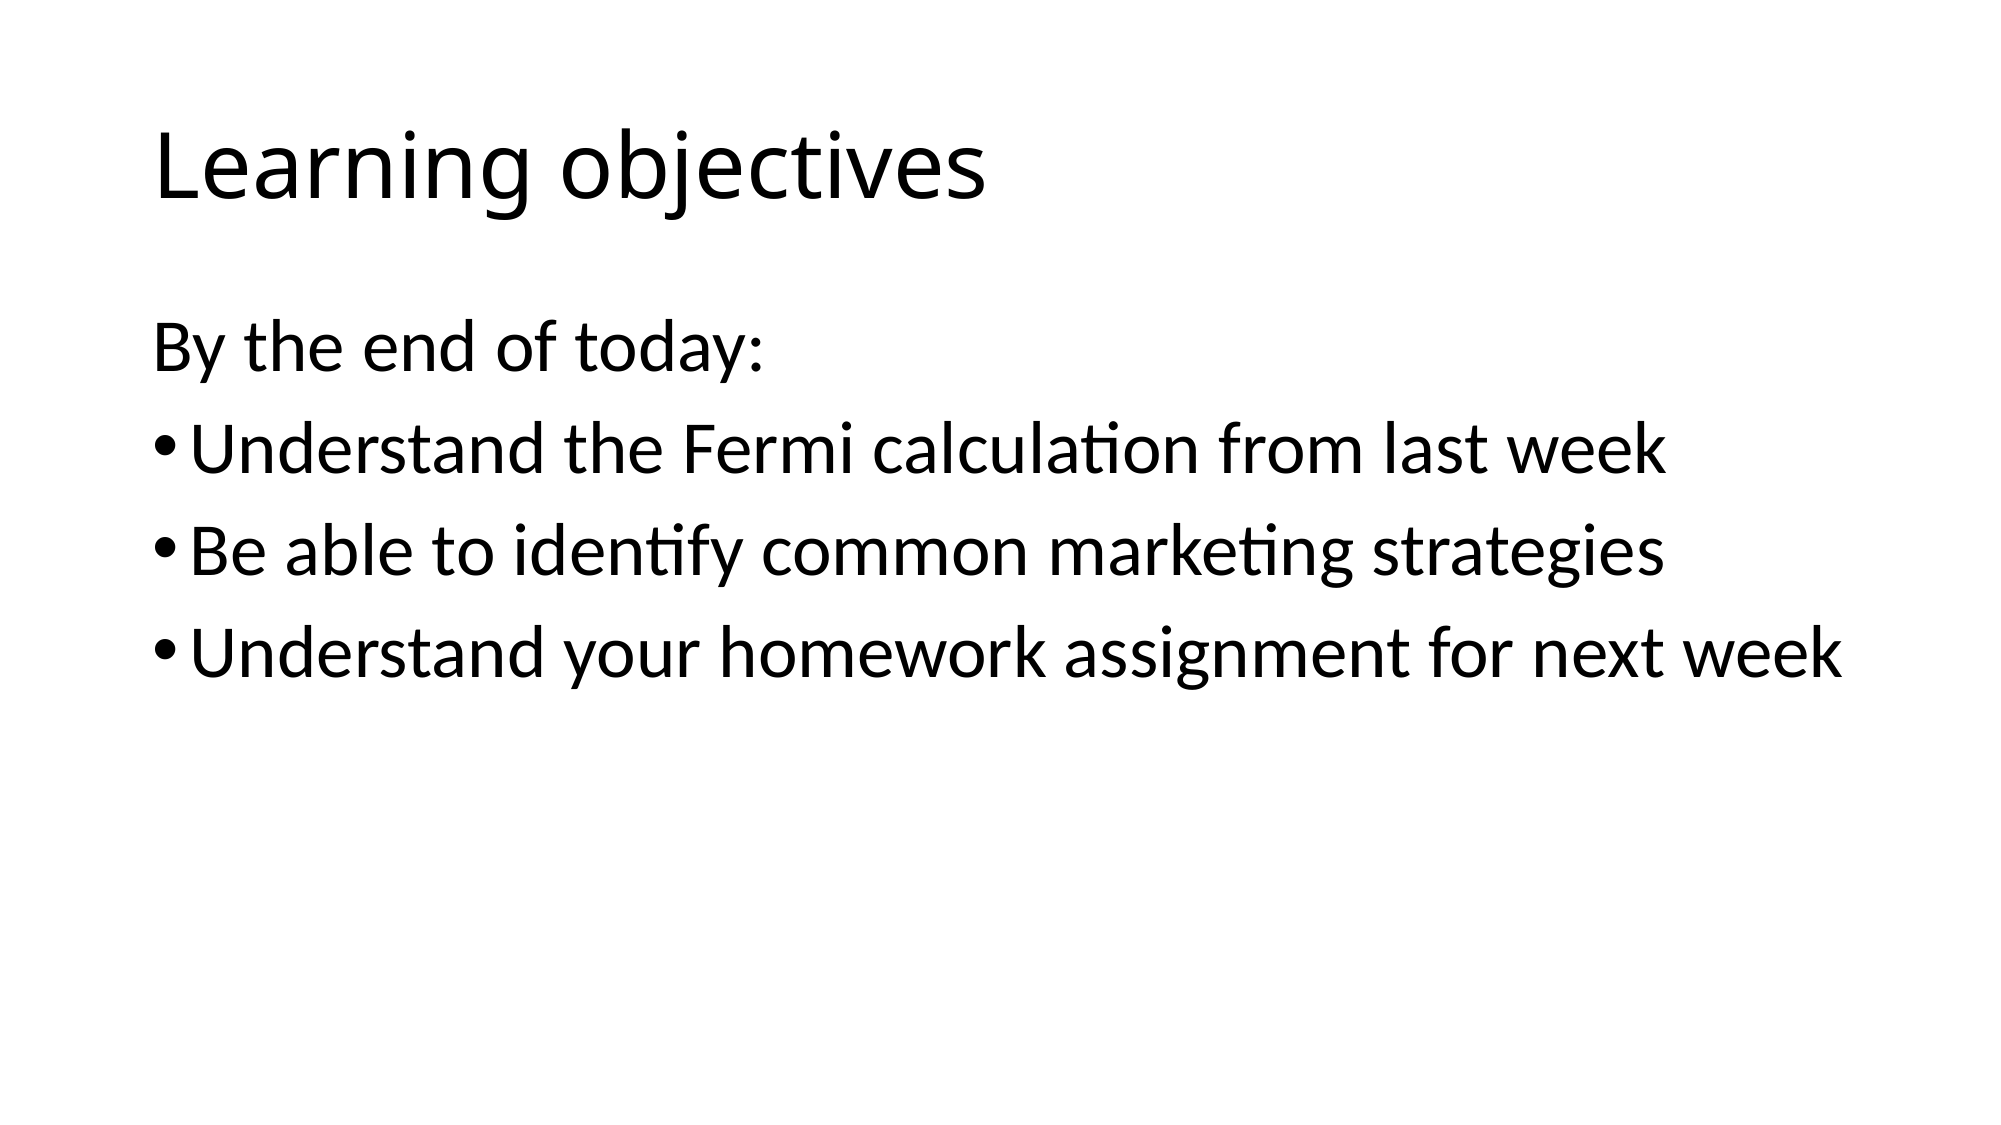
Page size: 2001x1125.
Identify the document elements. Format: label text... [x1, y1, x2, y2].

list By the end of today: Understand the Fermi calculation from last week Be able to identify common marketing strategies Understand your homework assignment for next week [137, 299, 1863, 1014]
title Learning objectives [137, 59, 1863, 278]
